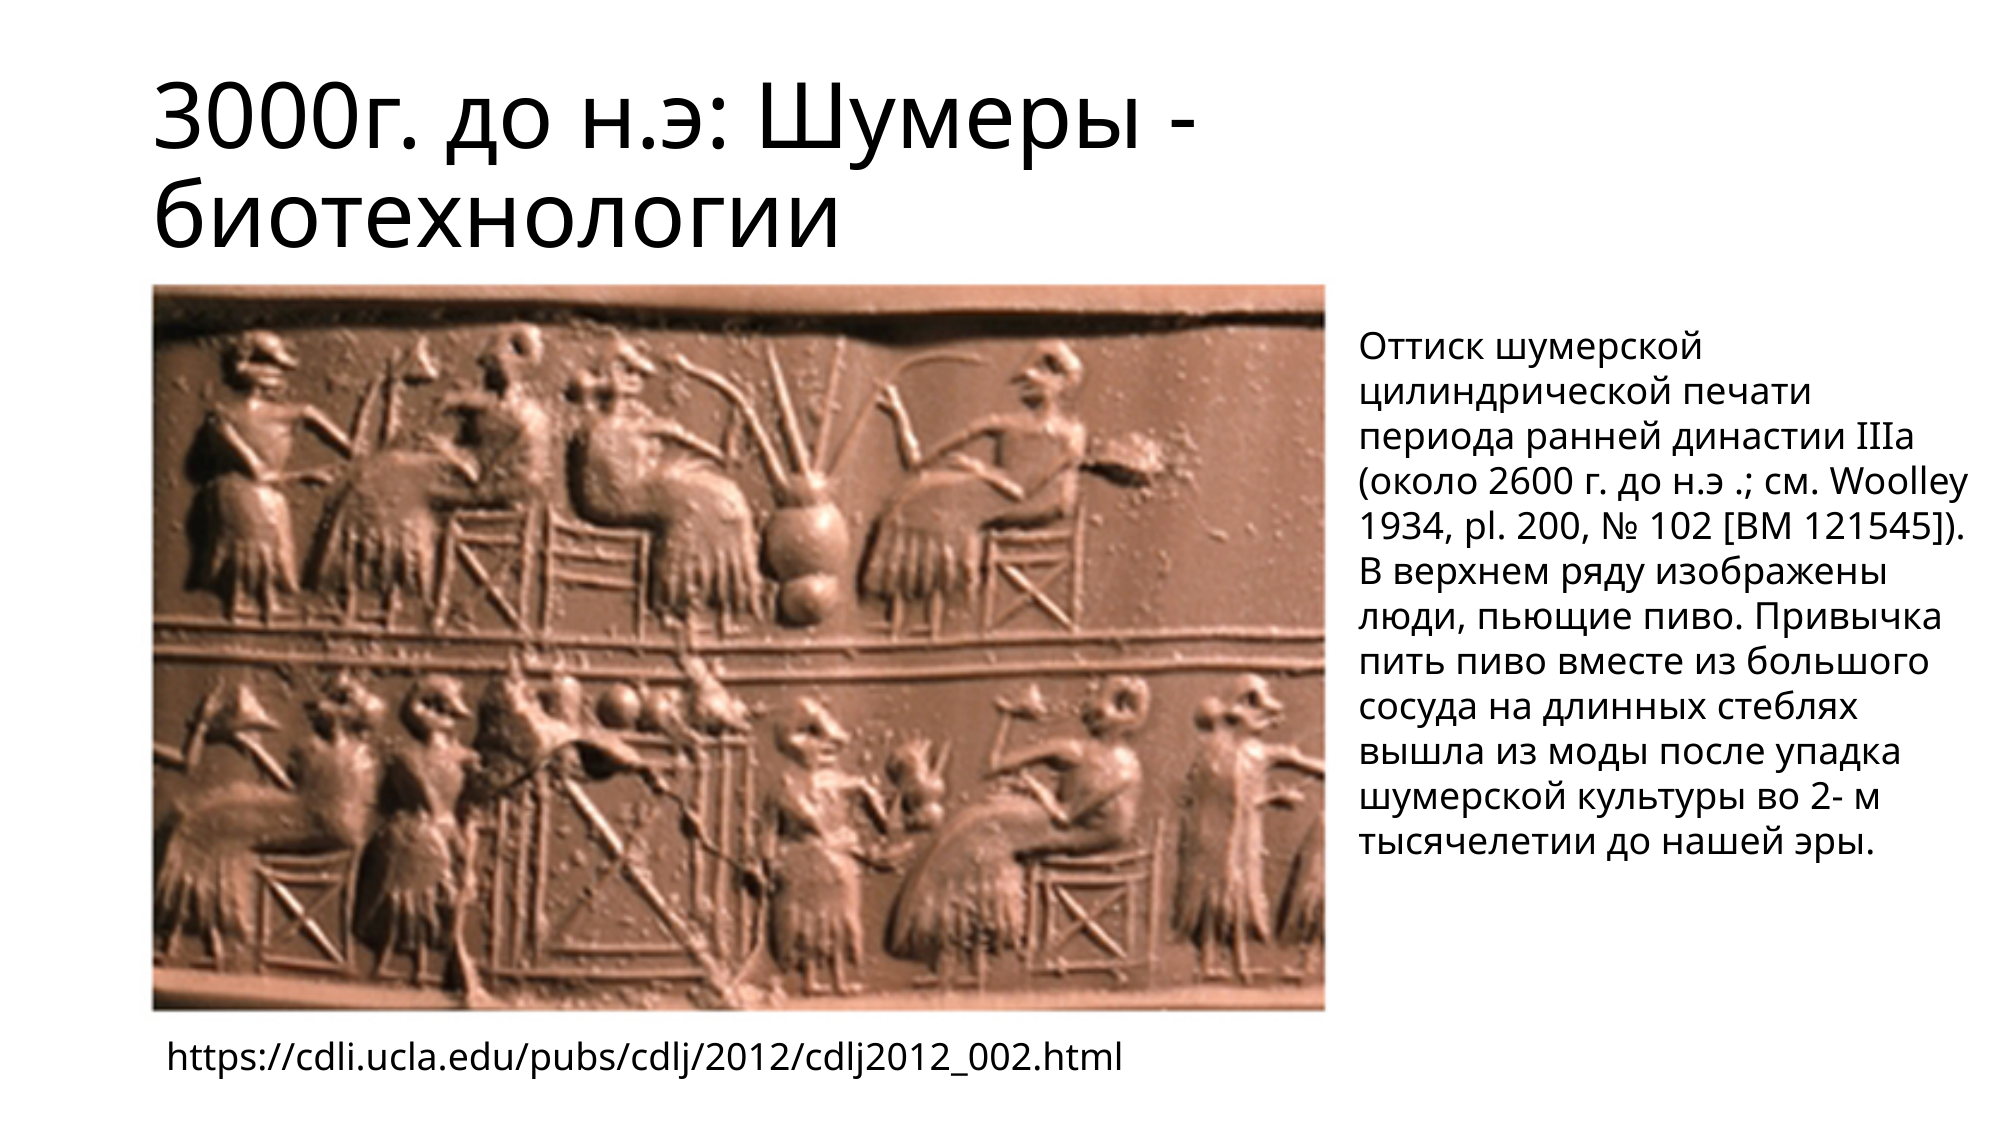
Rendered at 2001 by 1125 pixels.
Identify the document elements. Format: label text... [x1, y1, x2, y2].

title 3000г. до н.э: Шумеры - биотехнологии [137, 59, 1863, 278]
text_box Оттиск шумерской цилиндрической печати периода ранней династии IIIa (около 2600 г. до н.э .; см. Woolley 1934, pl. 200, № 102 [BM 121545]). В верхнем ряду изображены люди, пьющие пиво. Привычка пить пиво вместе из большого сосуда на длинных стеблях вышла из моды после упадка шумерской культуры во 2- м тысячелетии до нашей эры. [1343, 313, 1985, 870]
text_box https://cdli.ucla.edu/pubs/cdlj/2012/cdlj2012_002.html [151, 1024, 1969, 1086]
picture [140, 278, 1338, 1022]
